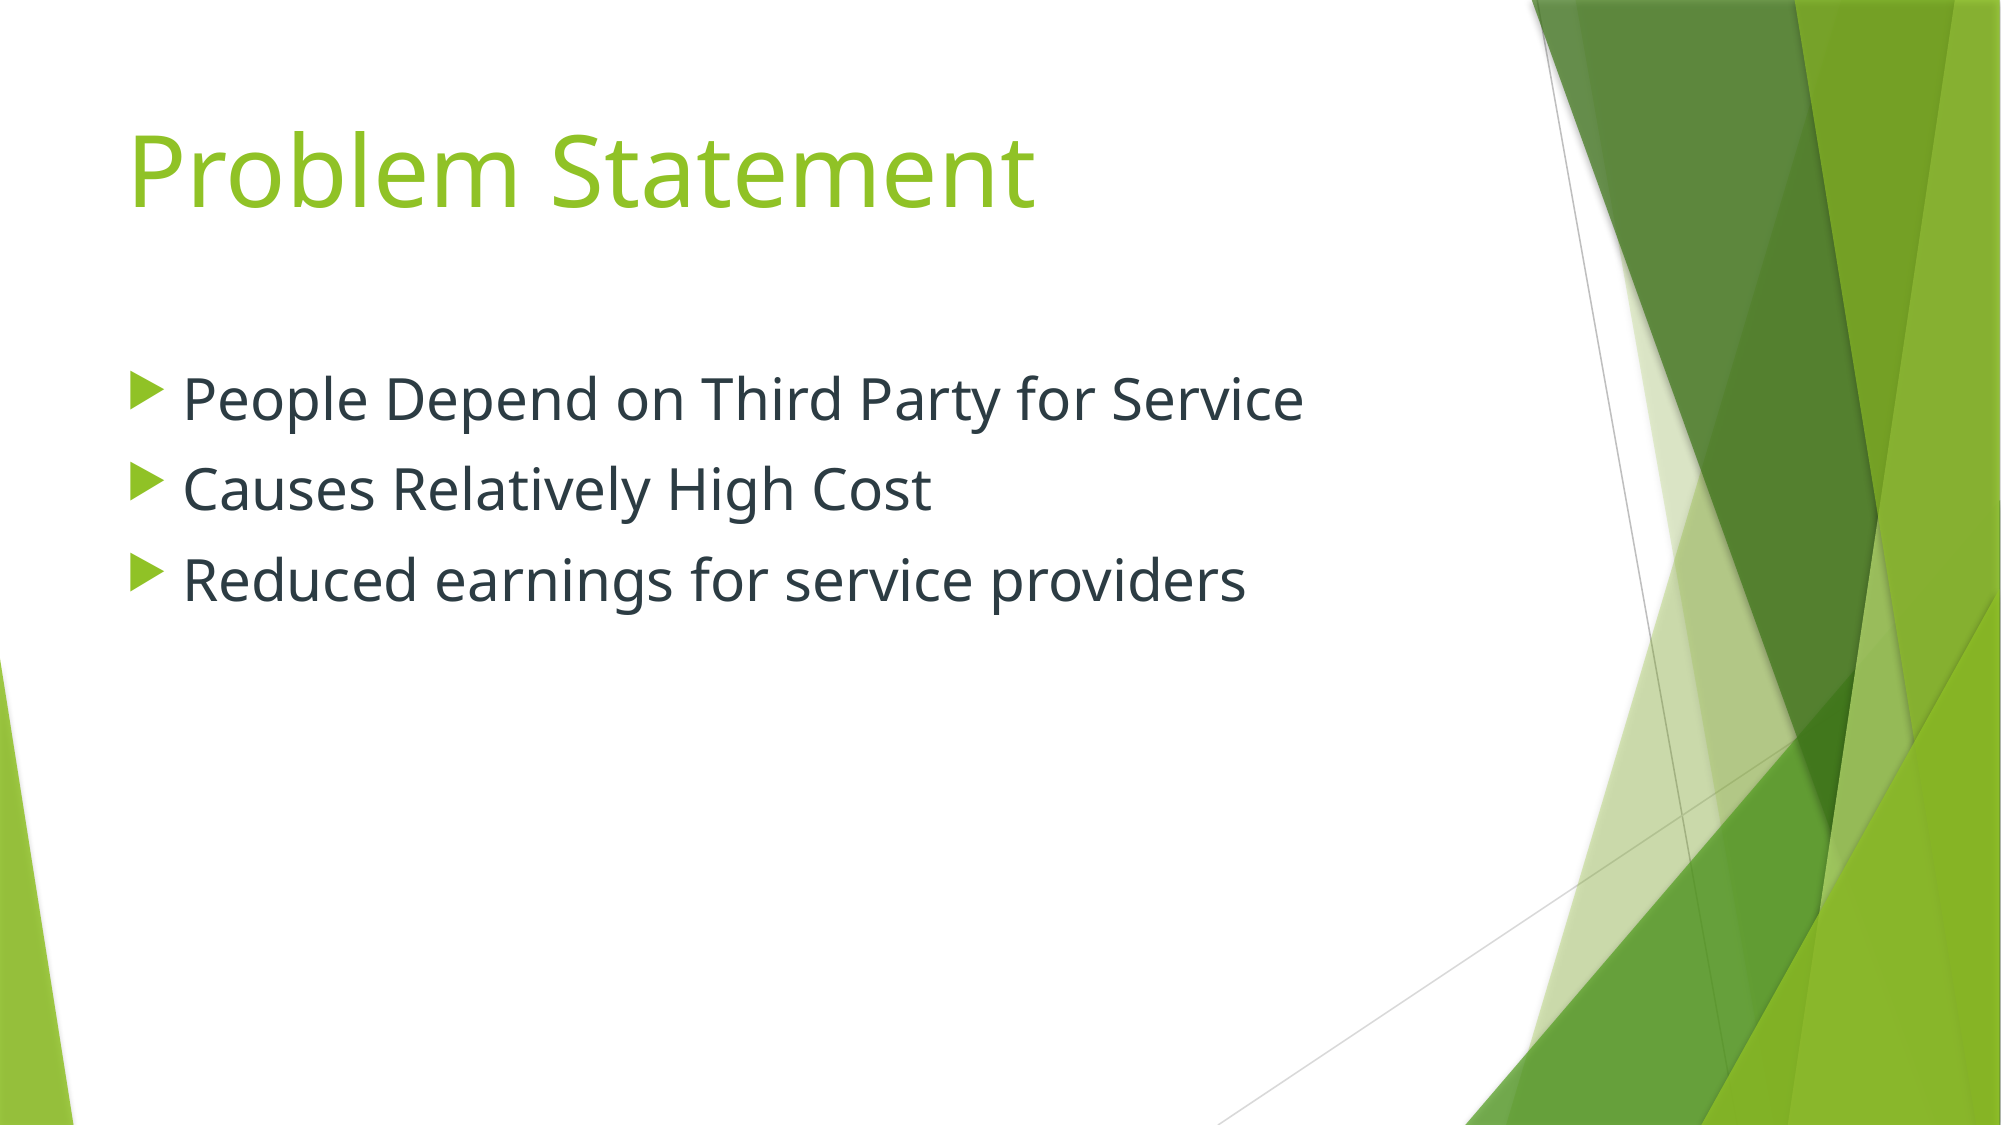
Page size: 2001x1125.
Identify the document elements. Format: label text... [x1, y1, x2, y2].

list People Depend on Third Party for Service Causes Relatively High Cost Reduced earnings for service providers [111, 354, 1522, 661]
title Problem Statement [111, 99, 1522, 317]
